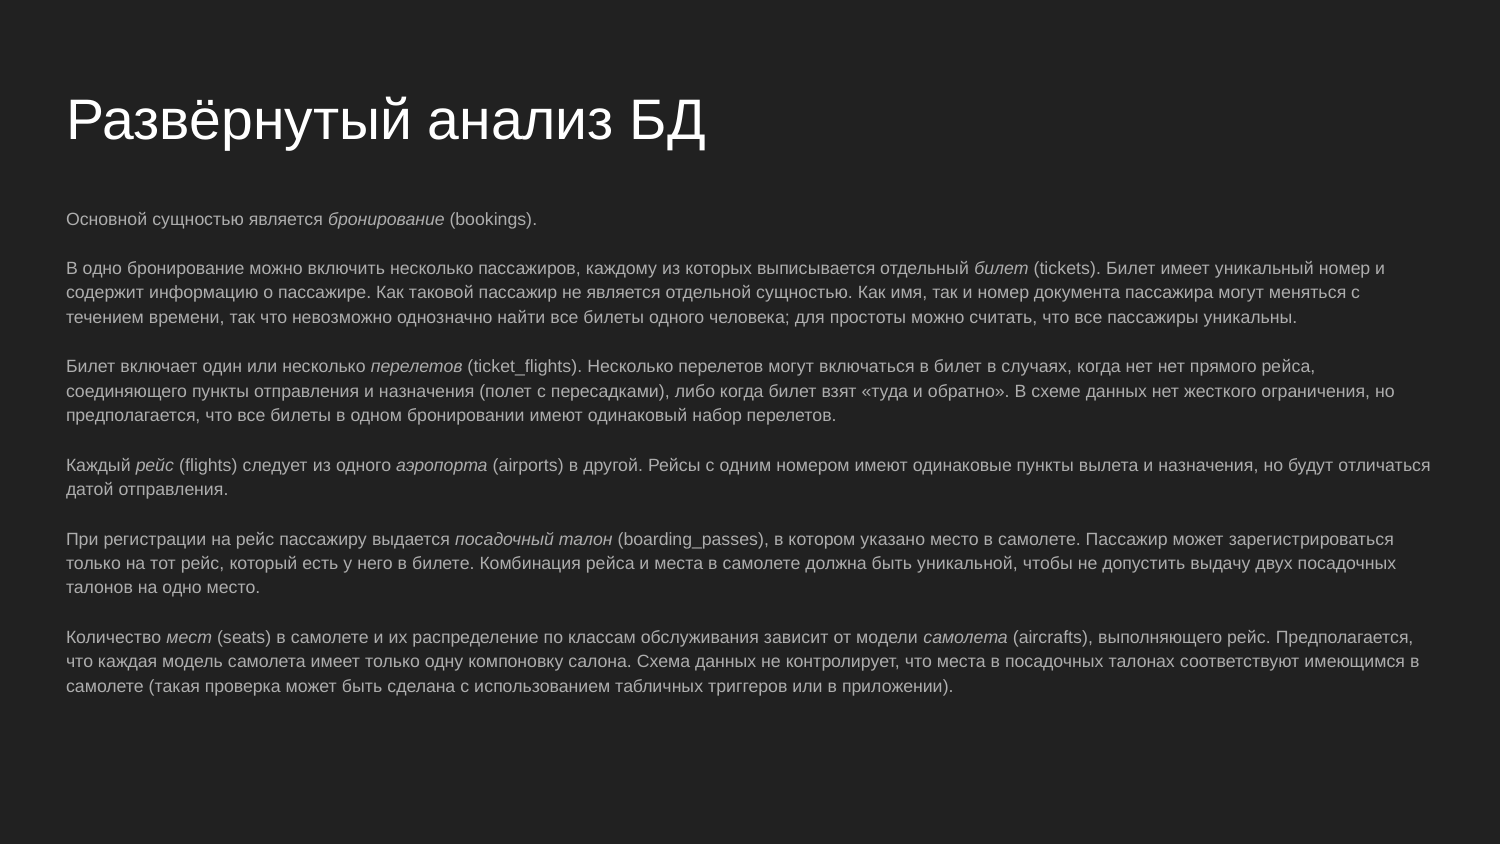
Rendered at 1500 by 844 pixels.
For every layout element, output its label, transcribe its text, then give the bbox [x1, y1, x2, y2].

title Развёрнутый анализ БД [51, 72, 1449, 167]
list Основной сущностью является бронирование (bookings). В одно бронирование можно включить несколько пассажиров, каждому из которых выписывается отдельный билет (tickets). Билет имеет уникальный номер и содержит информацию о пассажире. Как таковой пассажир не является отдельной сущностью. Как имя, так и номер документа пассажира могут меняться с течением времени, так что невозможно однозначно найти все билеты одного человека; для простоты можно считать, что все пассажиры уникальны. Билет включает один или несколько перелетов (ticket_flights). Несколько перелетов могут включаться в билет в случаях, когда нет нет прямого рейса, соединяющего пункты отправления и назначения (полет с пересадками), либо когда билет взят «туда и обратно». В схеме данных нет жесткого ограничения, но предполагается, что все билеты в одном бронировании имеют одинаковый набор перелетов. Каждый рейс (flights) следует из одного аэропорта (airports) в другой. Рейсы с одним номером имеют одинаковые пункты вылета и назначения, но будут отличаться датой отправления. При регистрации на рейс пассажиру выдается посадочный талон (boarding_passes), в котором указано место в самолете. Пассажир может зарегистрироваться только на тот рейс, который есть у него в билете. Комбинация рейса и места в самолете должна быть уникальной, чтобы не допустить выдачу двух посадочных талонов на одно место. Количество мест (seats) в самолете и их распределение по классам обслуживания зависит от модели самолета (aircrafts), выполняющего рейс. Предполагается, что каждая модель самолета имеет только одну компоновку салона. Схема данных не контролирует, что места в посадочных талонах соответствуют имеющимся в самолете (такая проверка может быть сделана с использованием табличных триггеров или в приложении). [51, 189, 1449, 750]
